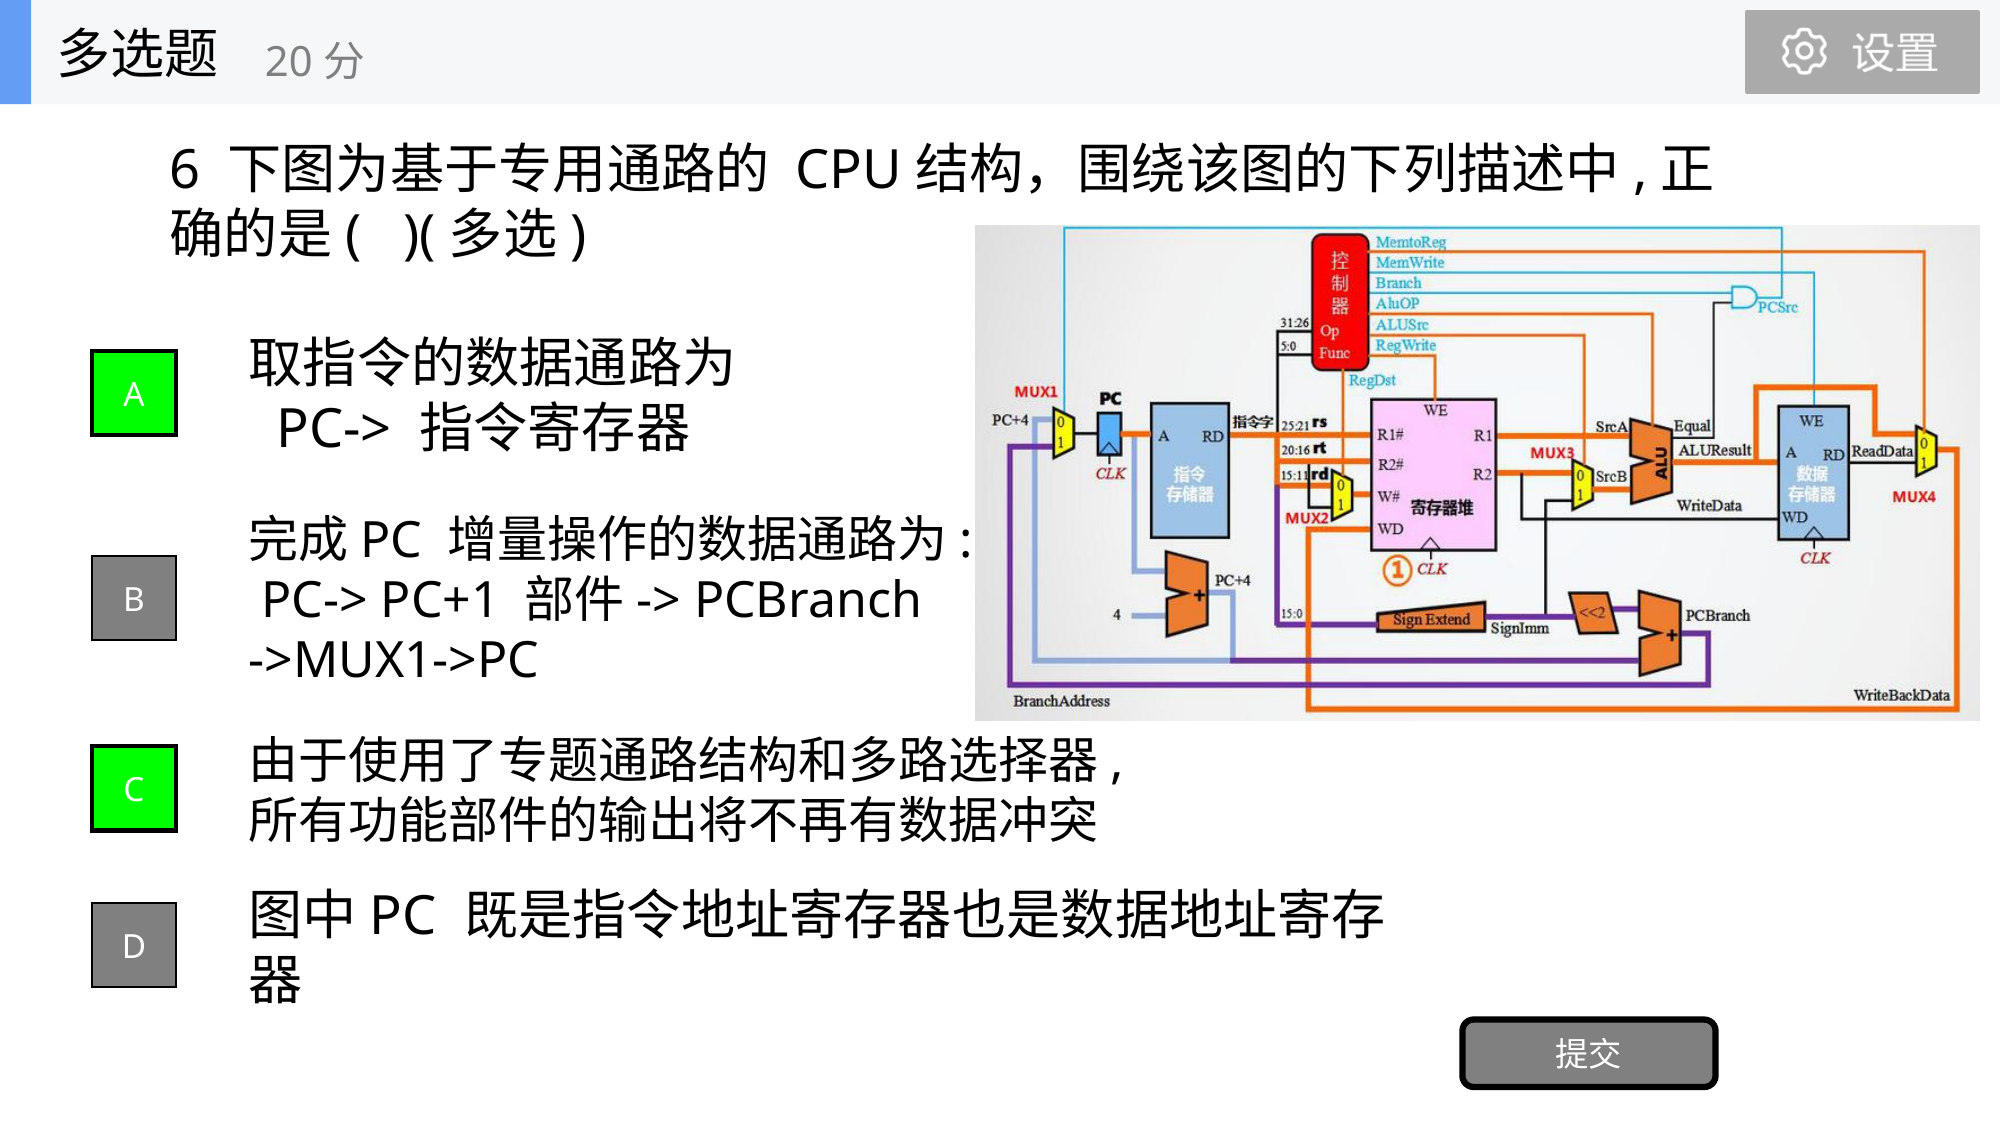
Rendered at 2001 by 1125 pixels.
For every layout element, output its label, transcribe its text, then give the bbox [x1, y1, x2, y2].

text_box 图中PC 既是指令地址寄存器也是数据地址寄存器 [233, 872, 1449, 1018]
text_box C [91, 745, 177, 832]
text_box 6 下图为基于专用通路的 CPU结构，围绕该图的下列描述中,正确的是( )(多选) [154, 126, 1746, 272]
picture [974, 225, 1980, 721]
text_box 完成PC 增量操作的数据通路为: PC-> PC+1 部件-> PCBranch ->MUX1->PC [233, 500, 974, 696]
text_box B [91, 555, 177, 641]
text_box 提交 [1461, 1018, 1717, 1089]
text_box A [91, 350, 177, 436]
text_box 由于使用了专题通路结构和多路选择器, 所有功能部件的输出将不再有数据冲突 [233, 721, 1138, 856]
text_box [0, 0, 2000, 105]
text_box 取指令的数据通路为 PC-> 指令寄存器 [233, 320, 813, 466]
picture [1745, 10, 1980, 94]
text_box D [91, 902, 177, 988]
